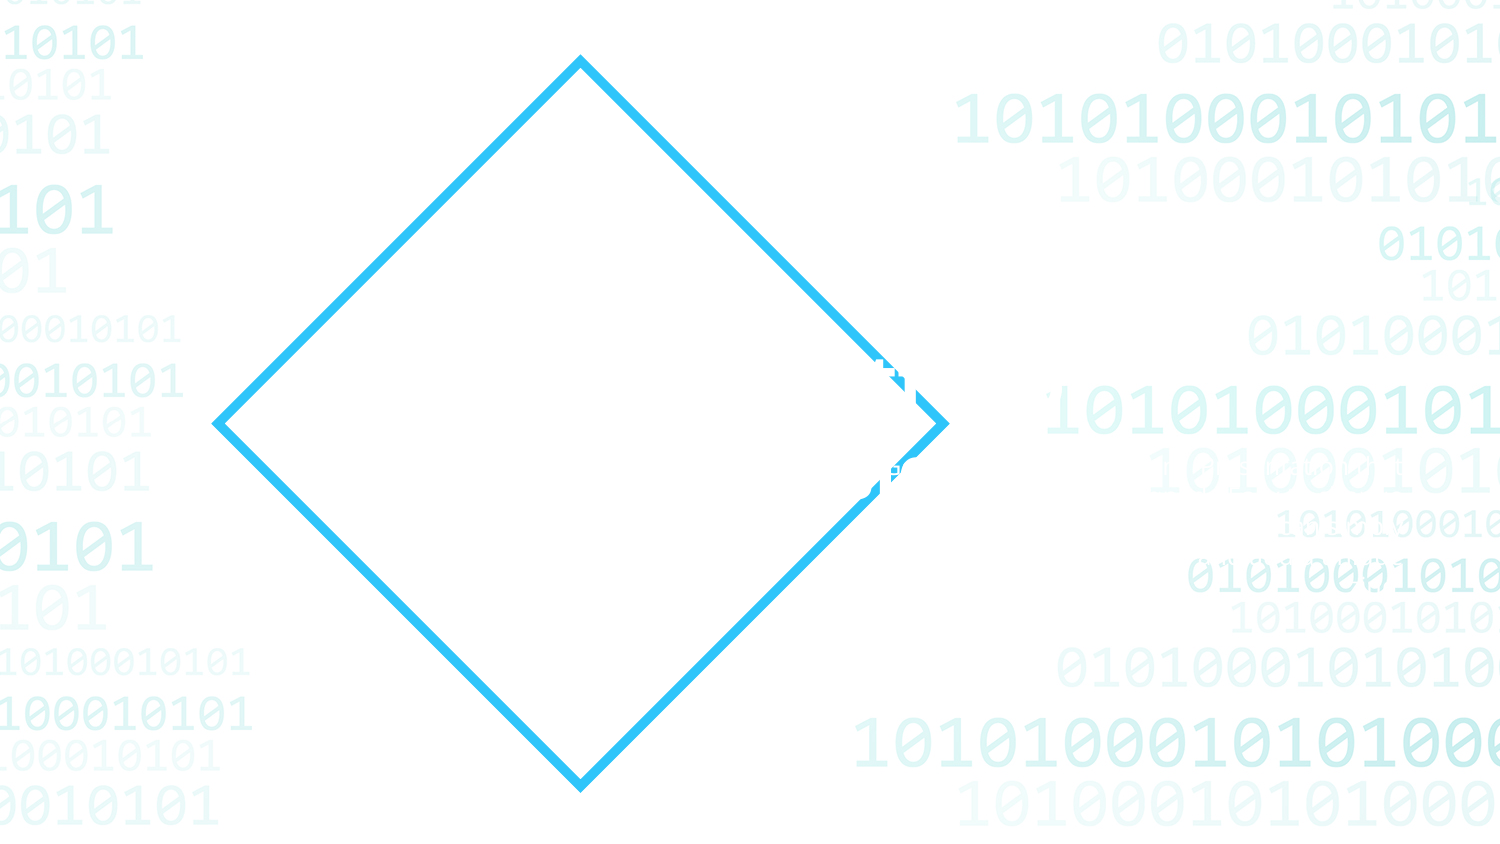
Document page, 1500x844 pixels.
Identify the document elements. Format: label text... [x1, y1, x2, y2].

text_box Get a modern PowerPoint Presentation that is beautifully designed. Easy to change colors, photos and Text. You can simply impress your audience and add a unique zing. [856, 443, 1420, 584]
text_box Portfolio Designed [723, 327, 1420, 441]
picture [0, 0, 1500, 844]
